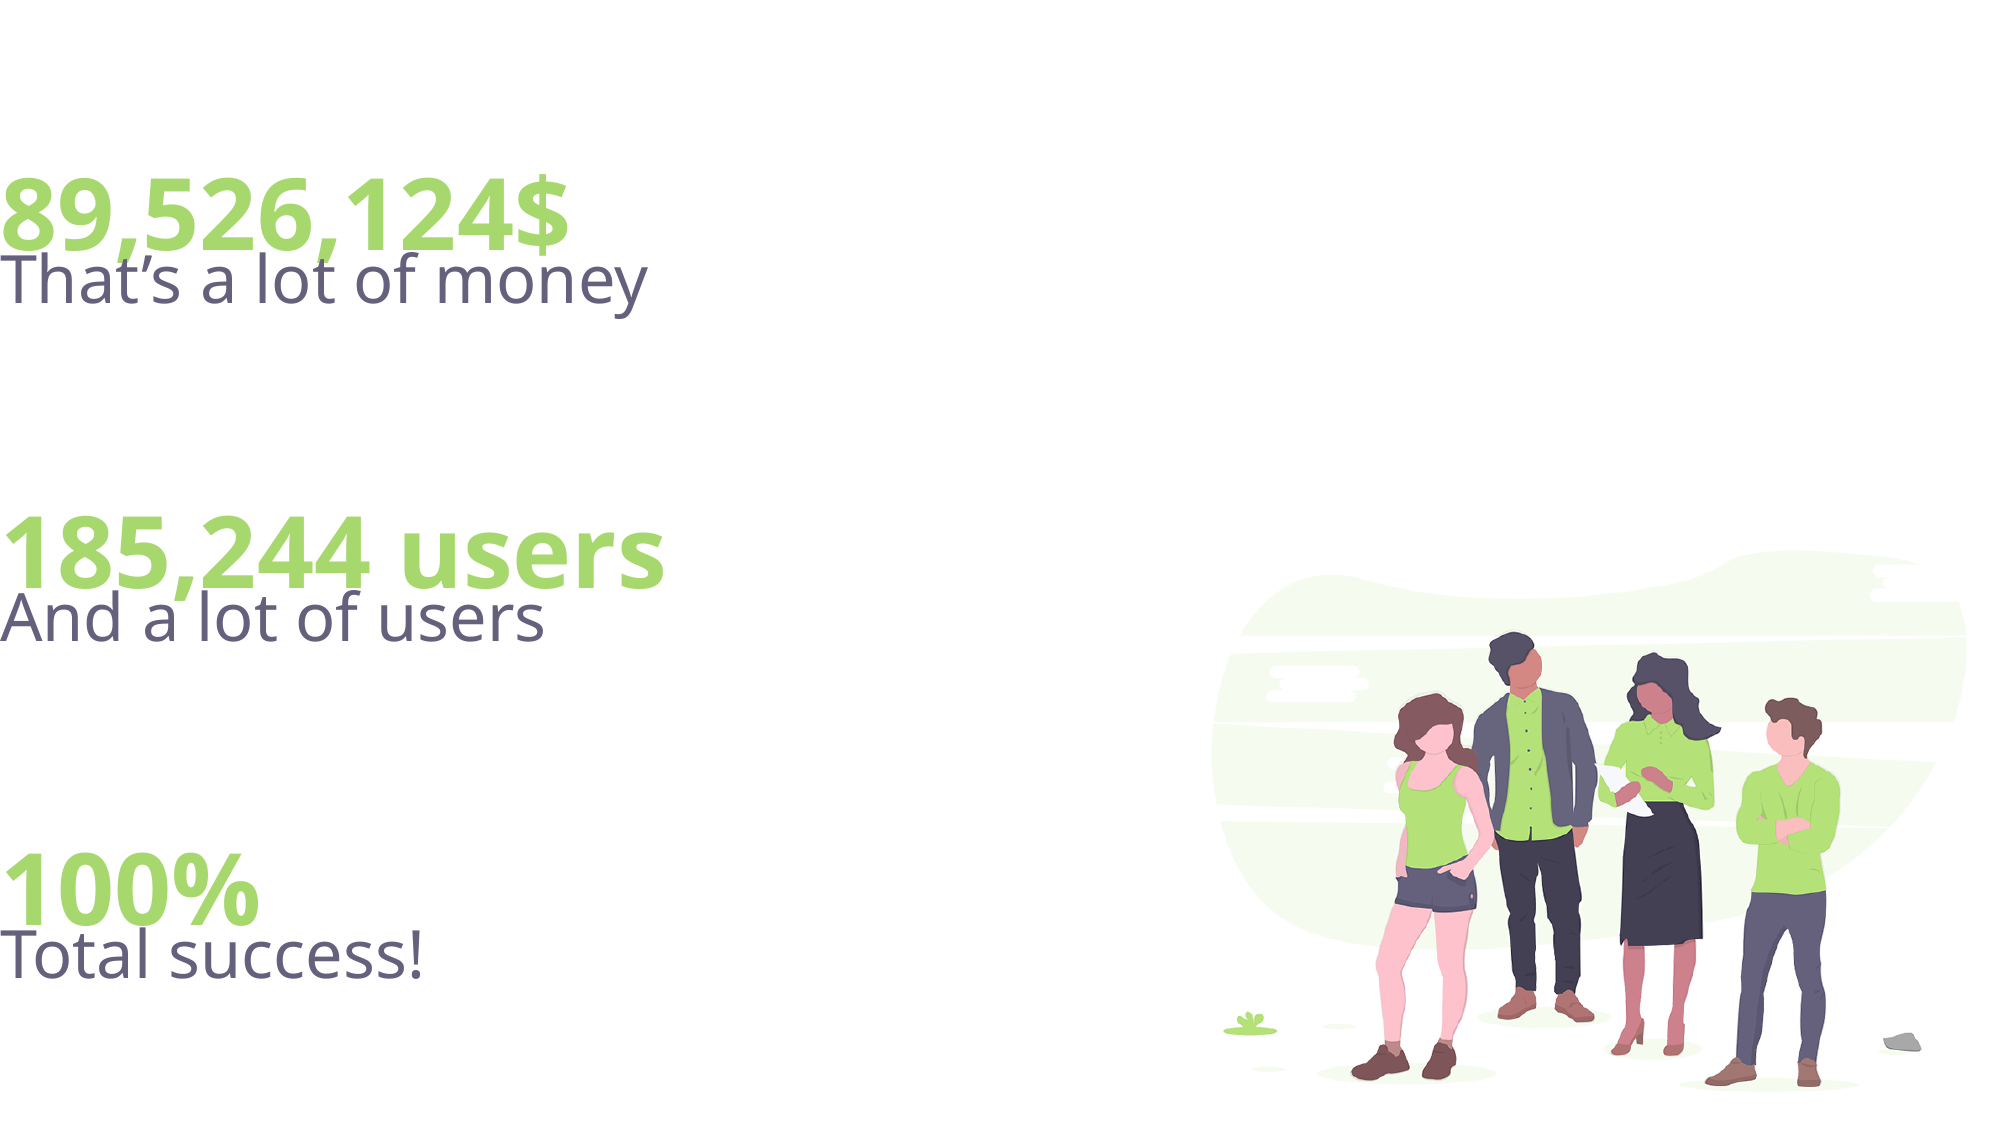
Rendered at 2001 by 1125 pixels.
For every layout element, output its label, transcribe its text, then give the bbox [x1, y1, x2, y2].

title 89,526,124$ [0, 75, 1040, 225]
subtitle And a lot of users [0, 562, 1040, 664]
picture [1211, 550, 1967, 1092]
title 185,244 users [0, 412, 1040, 562]
title 100% [0, 750, 1040, 900]
subtitle Total success! [0, 900, 1040, 1002]
subtitle That’s a lot of money [0, 225, 1040, 327]
